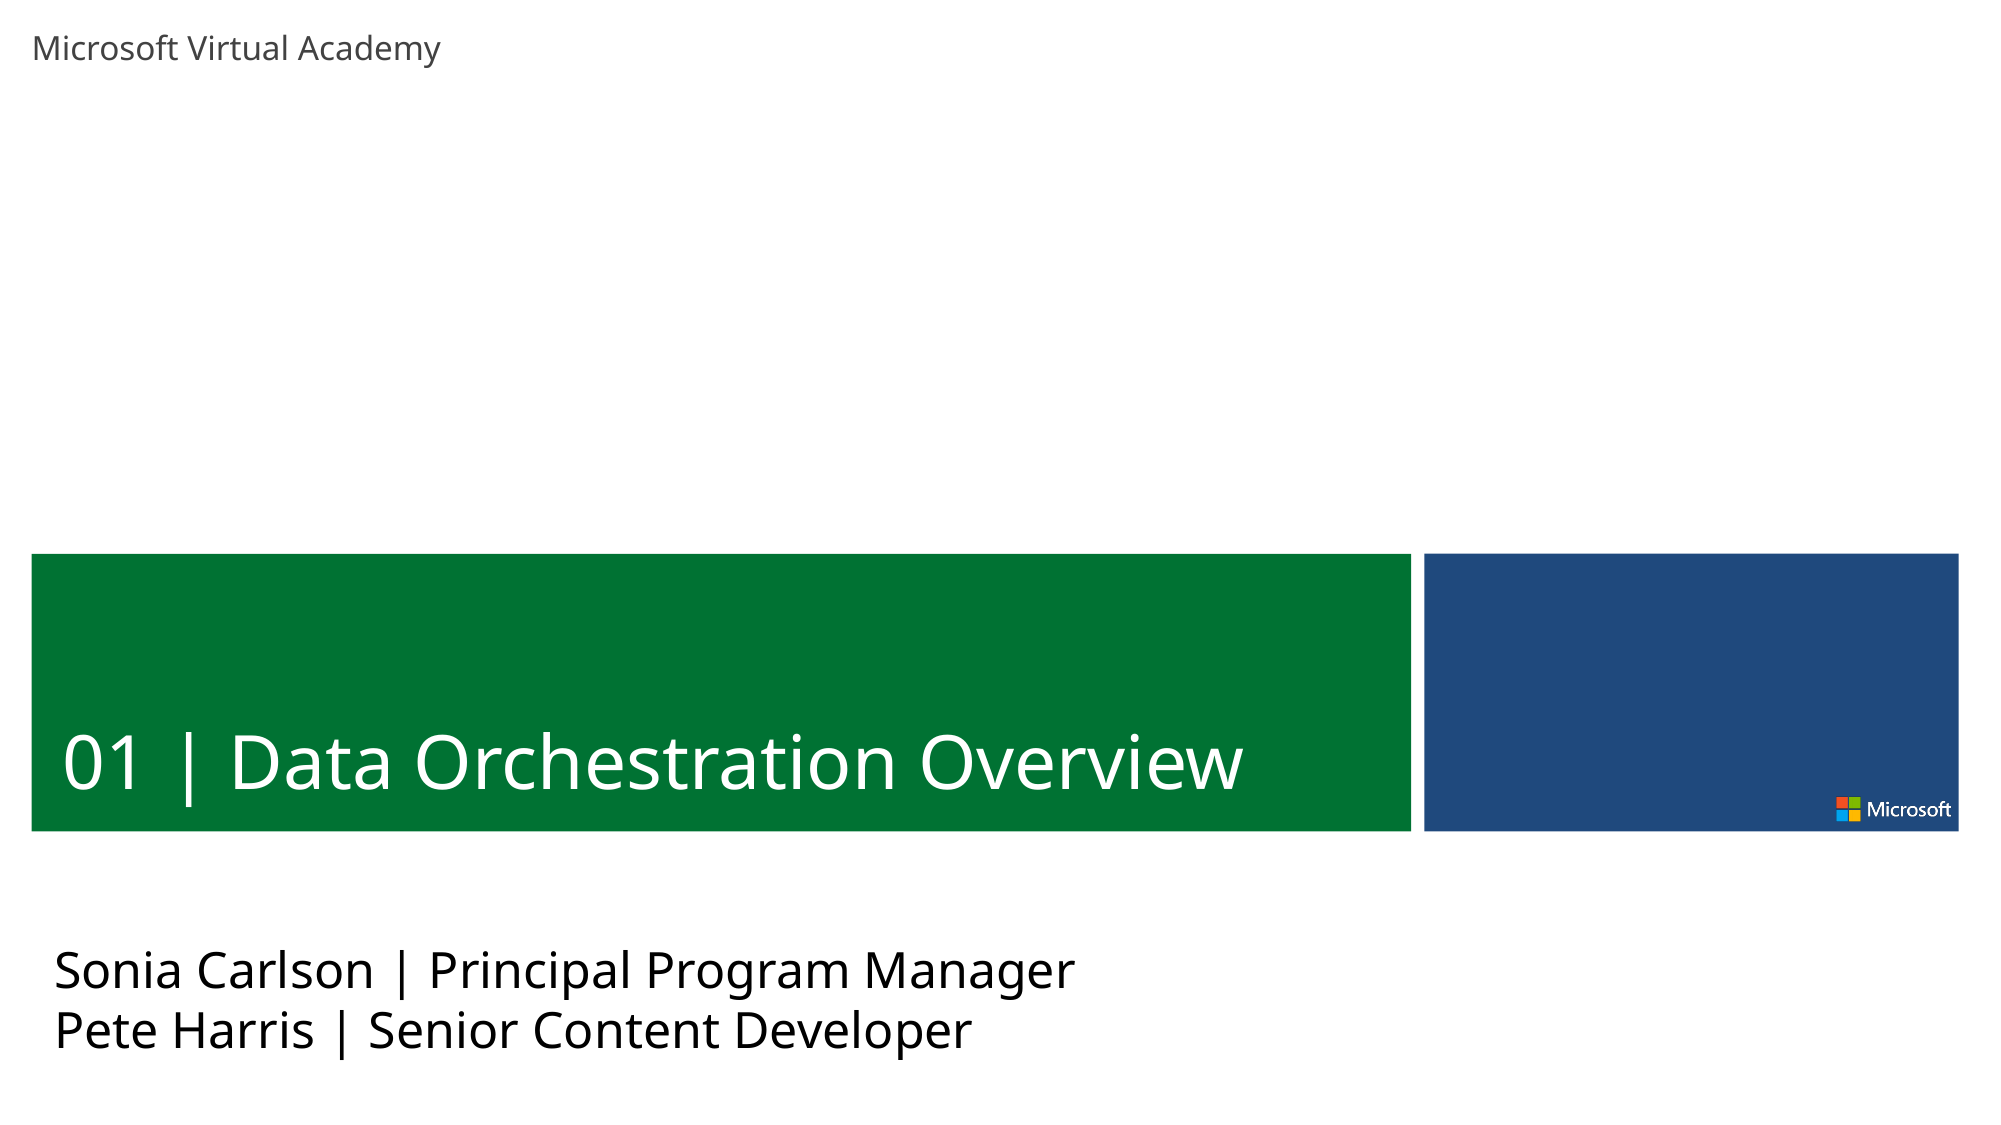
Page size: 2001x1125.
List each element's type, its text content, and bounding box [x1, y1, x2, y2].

subtitle Sonia Carlson | Principal Program Manager Pete Harris | Senior Content Developer [31, 841, 1412, 1082]
list 01 | Data Orchestration Overview [47, 568, 1396, 813]
picture [1834, 790, 1956, 827]
